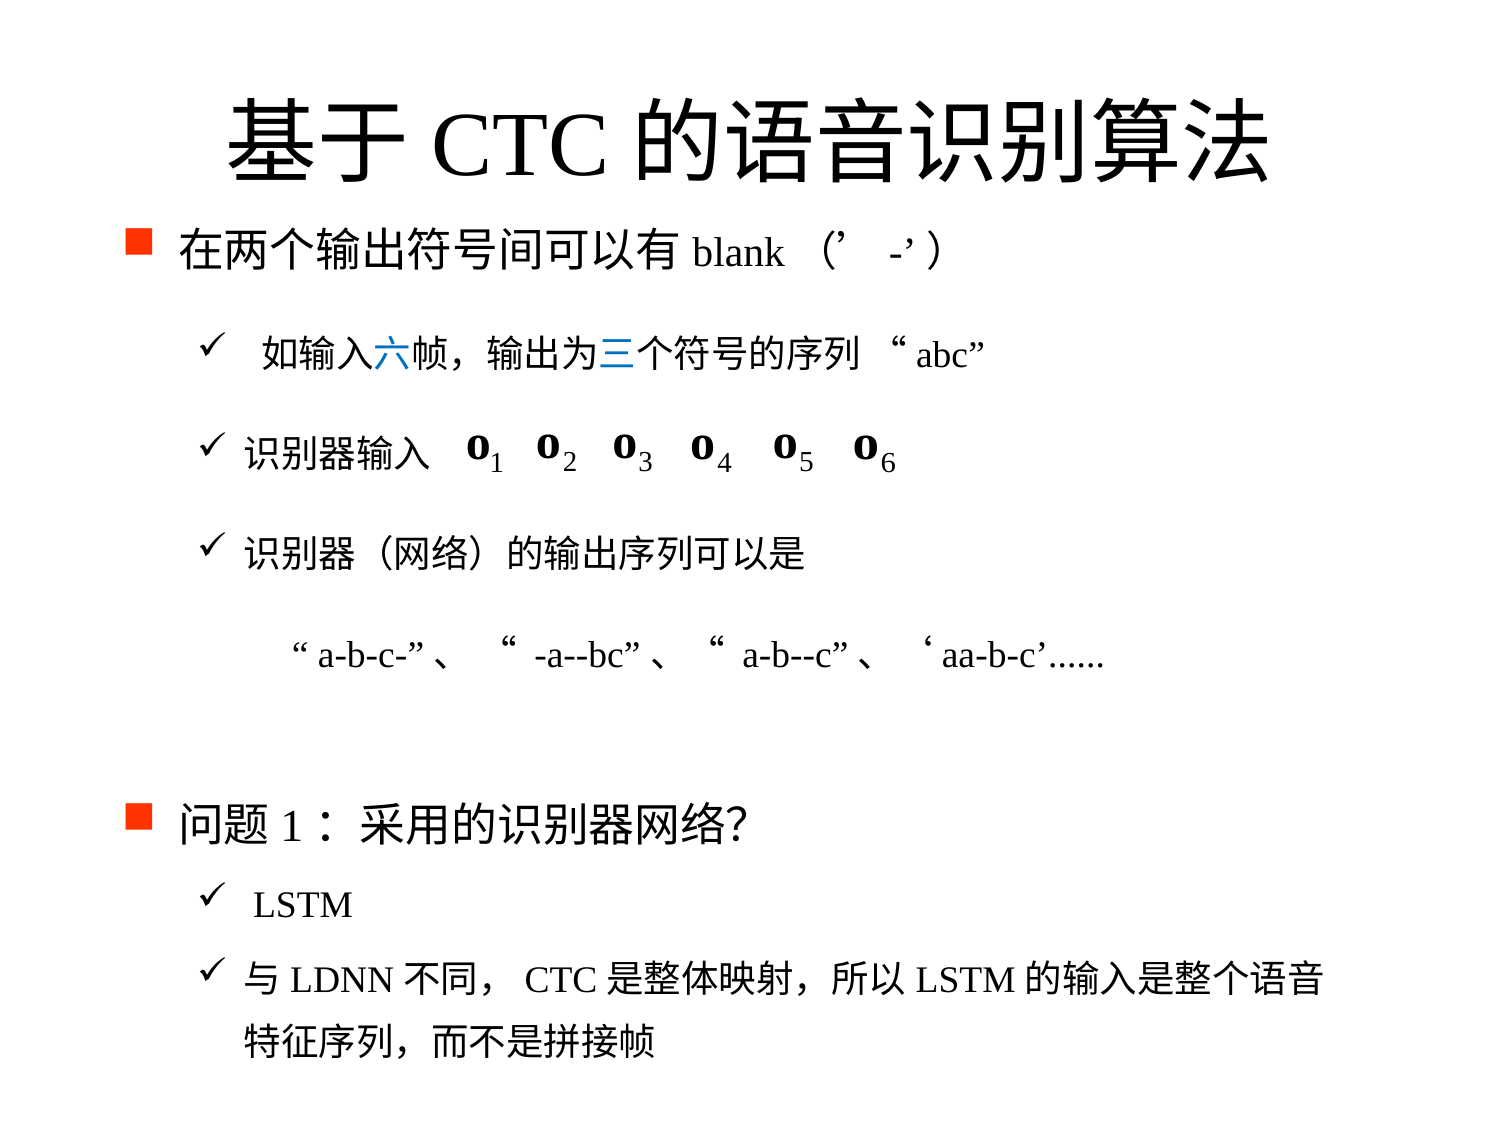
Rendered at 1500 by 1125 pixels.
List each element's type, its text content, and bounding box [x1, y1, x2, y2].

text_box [459, 408, 904, 486]
text_box 在两个输出符号间可以有blank（’-’） 如输入六帧，输出为三个符号的序列 “abc” 识别器输入 识别器（网络）的输出序列可以是 “ a-b-c-”、 “ -a--bc”、“ a-b--c”、‘aa-b-c’...... 问题1：采用的识别器网络？ LSTM 与LDNN不同，CTC是整体映射，所以LSTM的输入是整个语音特征序列，而不是拼接帧 [32, 205, 1347, 1026]
title 基于CTC的语音识别算法 [75, 45, 1425, 233]
